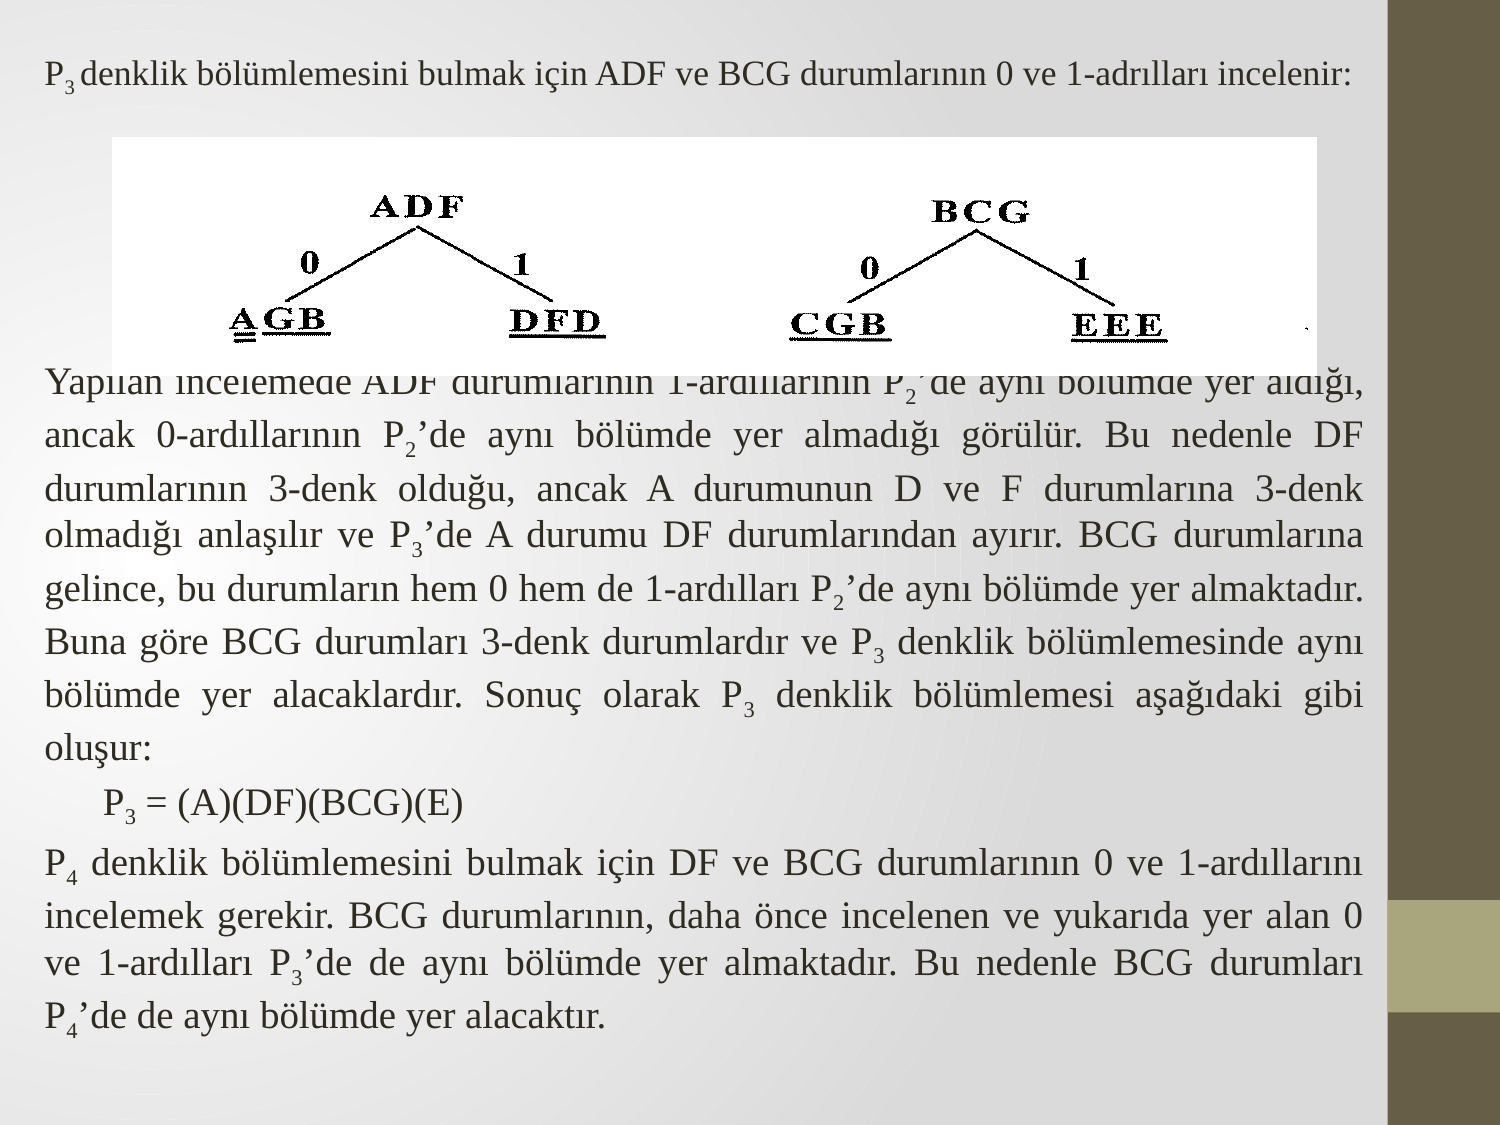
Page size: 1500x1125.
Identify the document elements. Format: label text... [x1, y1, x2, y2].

list P3 denklik bölümlemesini bulmak için ADF ve BCG durumlarının 0 ve 1-adrılları incelenir: Yapılan incelemede ADF durumlarının 1-ardıllarının P2’de aynı bölümde yer aldığı, ancak 0-ardıllarının P2’de aynı bölümde yer almadığı görülür. Bu nedenle DF durumlarının 3-denk olduğu, ancak A durumunun D ve F durumlarına 3-denk olmadığı anlaşılır ve P3’de A durumu DF durumlarından ayırır. BCG durumlarına gelince, bu durumların hem 0 hem de 1-ardılları P2’de aynı bölümde yer almaktadır. Buna göre BCG durumları 3-denk durumlardır ve P3 denklik bölümlemesinde aynı bölümde yer alacaklardır. Sonuç olarak P3 denklik bölümlemesi aşağıdaki gibi oluşur: P3 = (A)(DF)(BCG)(E) P4 denklik bölümlemesini bulmak için DF ve BCG durumlarının 0 ve 1-ardıllarını incelemek gerekir. BCG durumlarının, daha önce incelenen ve yukarıda yer alan 0 ve 1-ardılları P3’de de aynı bölümde yer almaktadır. Bu nedenle BCG durumları P4’de de aynı bölümde yer alacaktır. [29, 42, 1380, 1071]
picture [111, 136, 1318, 377]
